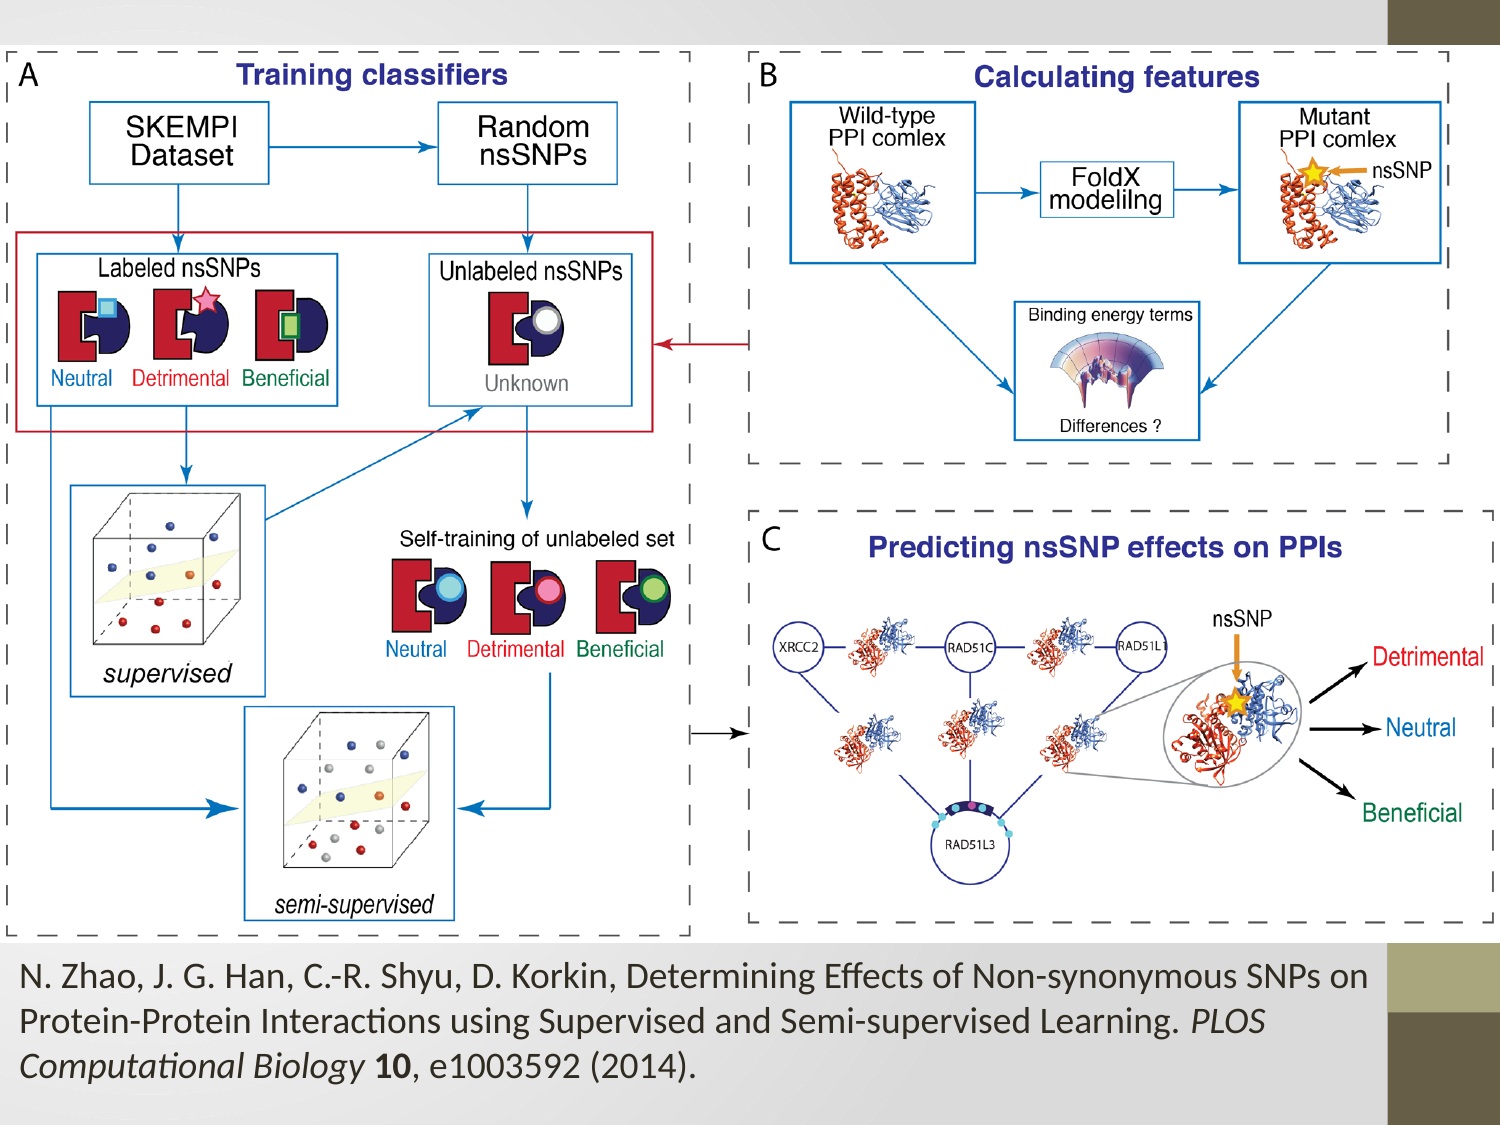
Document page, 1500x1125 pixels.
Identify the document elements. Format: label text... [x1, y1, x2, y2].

text_box N. Zhao, J. G. Han, C.-R. Shyu, D. Korkin, Determining Effects of Non-synonymous SNPs on Protein-Protein Interactions using Supervised and Semi-supervised Learning. PLOS Computational Biology 10, e1003592 (2014). [4, 949, 1500, 1094]
picture [0, 44, 1500, 943]
